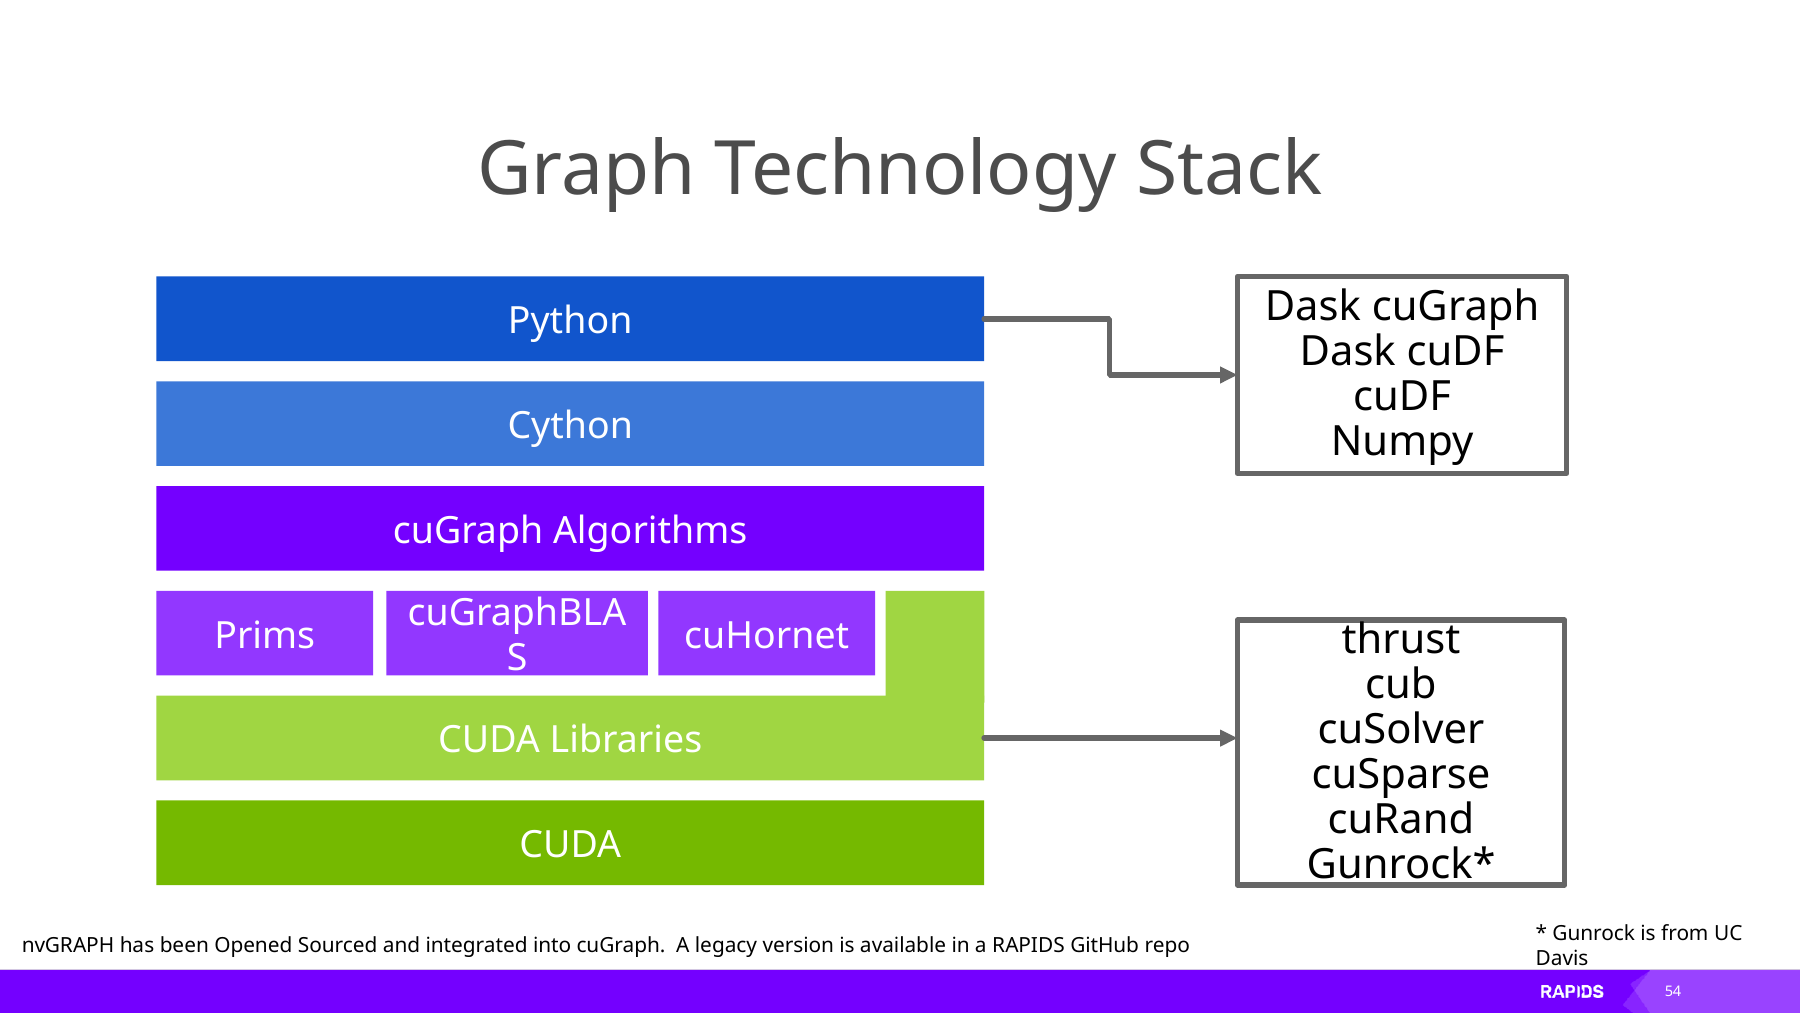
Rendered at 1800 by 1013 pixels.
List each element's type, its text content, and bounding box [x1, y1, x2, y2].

text_box thrust cub cuSolver cuSparse cuRand Gunrock* [1237, 619, 1565, 886]
text_box [885, 590, 985, 695]
text_box cuGraphBLAS [386, 590, 648, 676]
text_box Cython [156, 381, 985, 466]
text_box * Gunrock is from UC Davis [1520, 918, 1800, 971]
text_box CUDA Libraries [156, 695, 985, 781]
text_box CUDA [156, 800, 985, 886]
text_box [984, 318, 1238, 376]
text_box Dask cuGraph Dask cuDF cuDF Numpy [1237, 276, 1567, 474]
picture [0, 0, 1800, 1013]
text_box cuHornet [658, 590, 876, 676]
text_box nvGRAPH has been Opened Sourced and integrated into cuGraph. A legacy version is available in a RAPIDS GitHub repo [6, 918, 1520, 971]
text_box cuGraph Algorithms [156, 486, 985, 571]
text_box Prims [156, 590, 374, 676]
title Graph Technology Stack [81, 120, 1719, 218]
text_box Python [156, 276, 985, 362]
